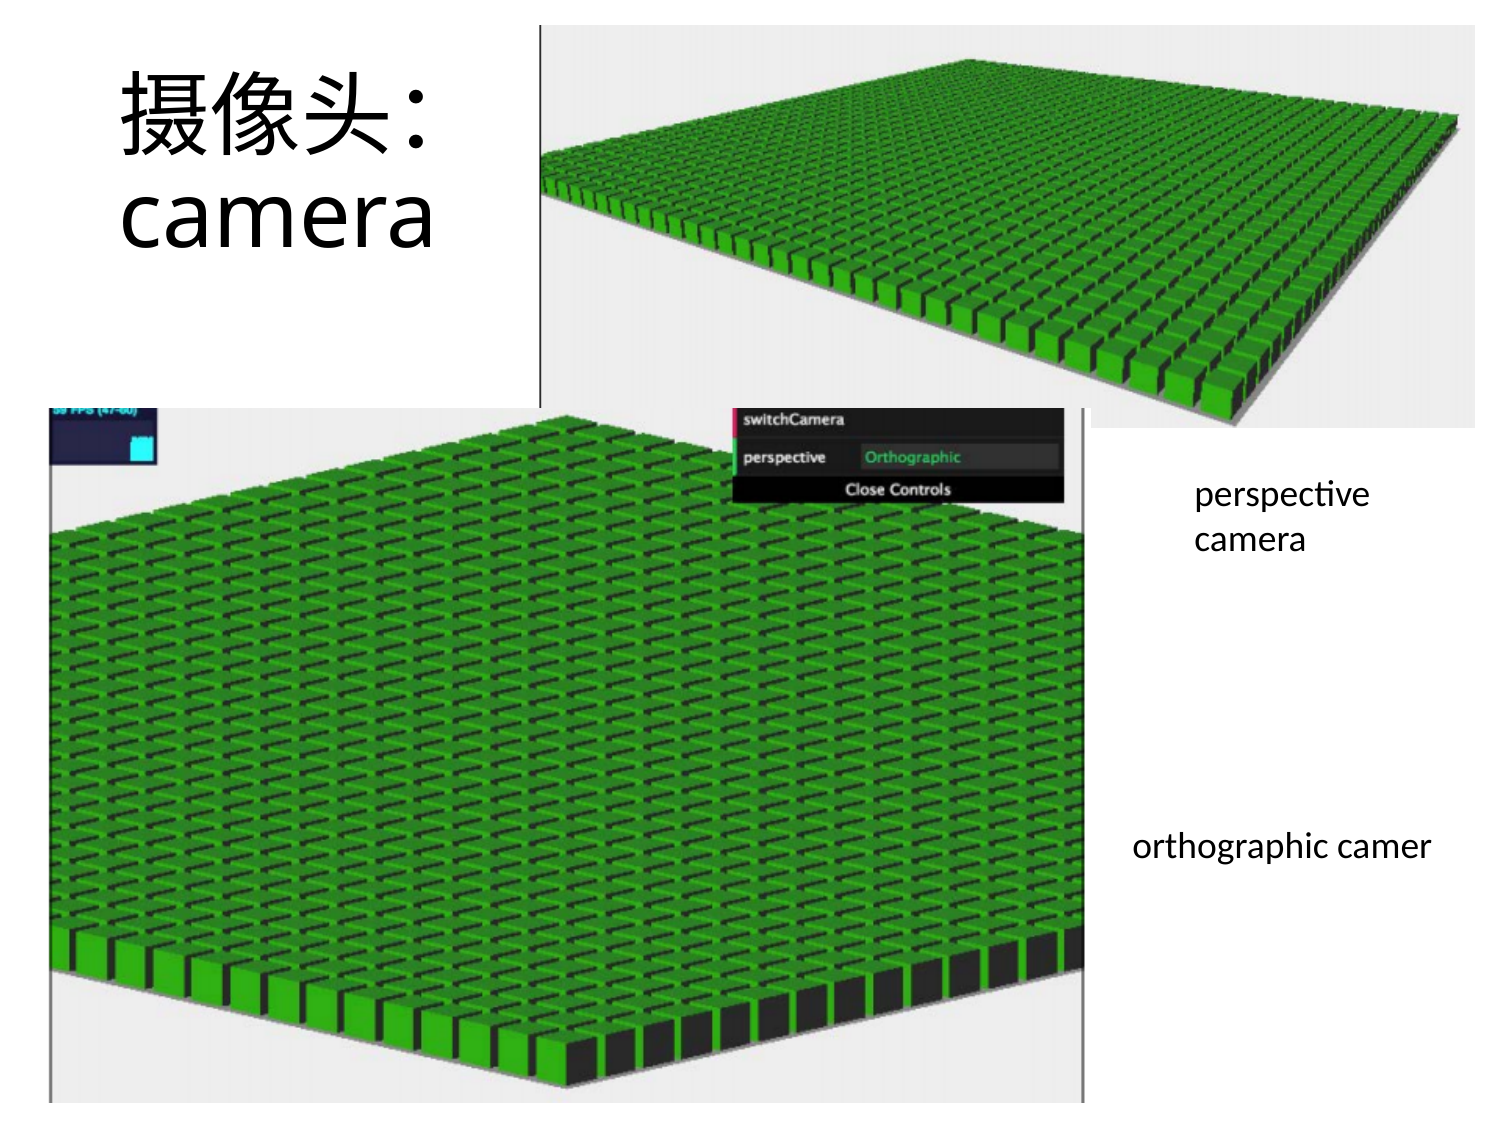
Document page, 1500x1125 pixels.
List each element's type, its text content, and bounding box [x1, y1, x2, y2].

title 摄像头：camera [103, 59, 510, 278]
picture [29, 25, 1475, 1103]
text_box orthographic camer [1117, 813, 1448, 874]
text_box perspective camera [1179, 461, 1386, 567]
